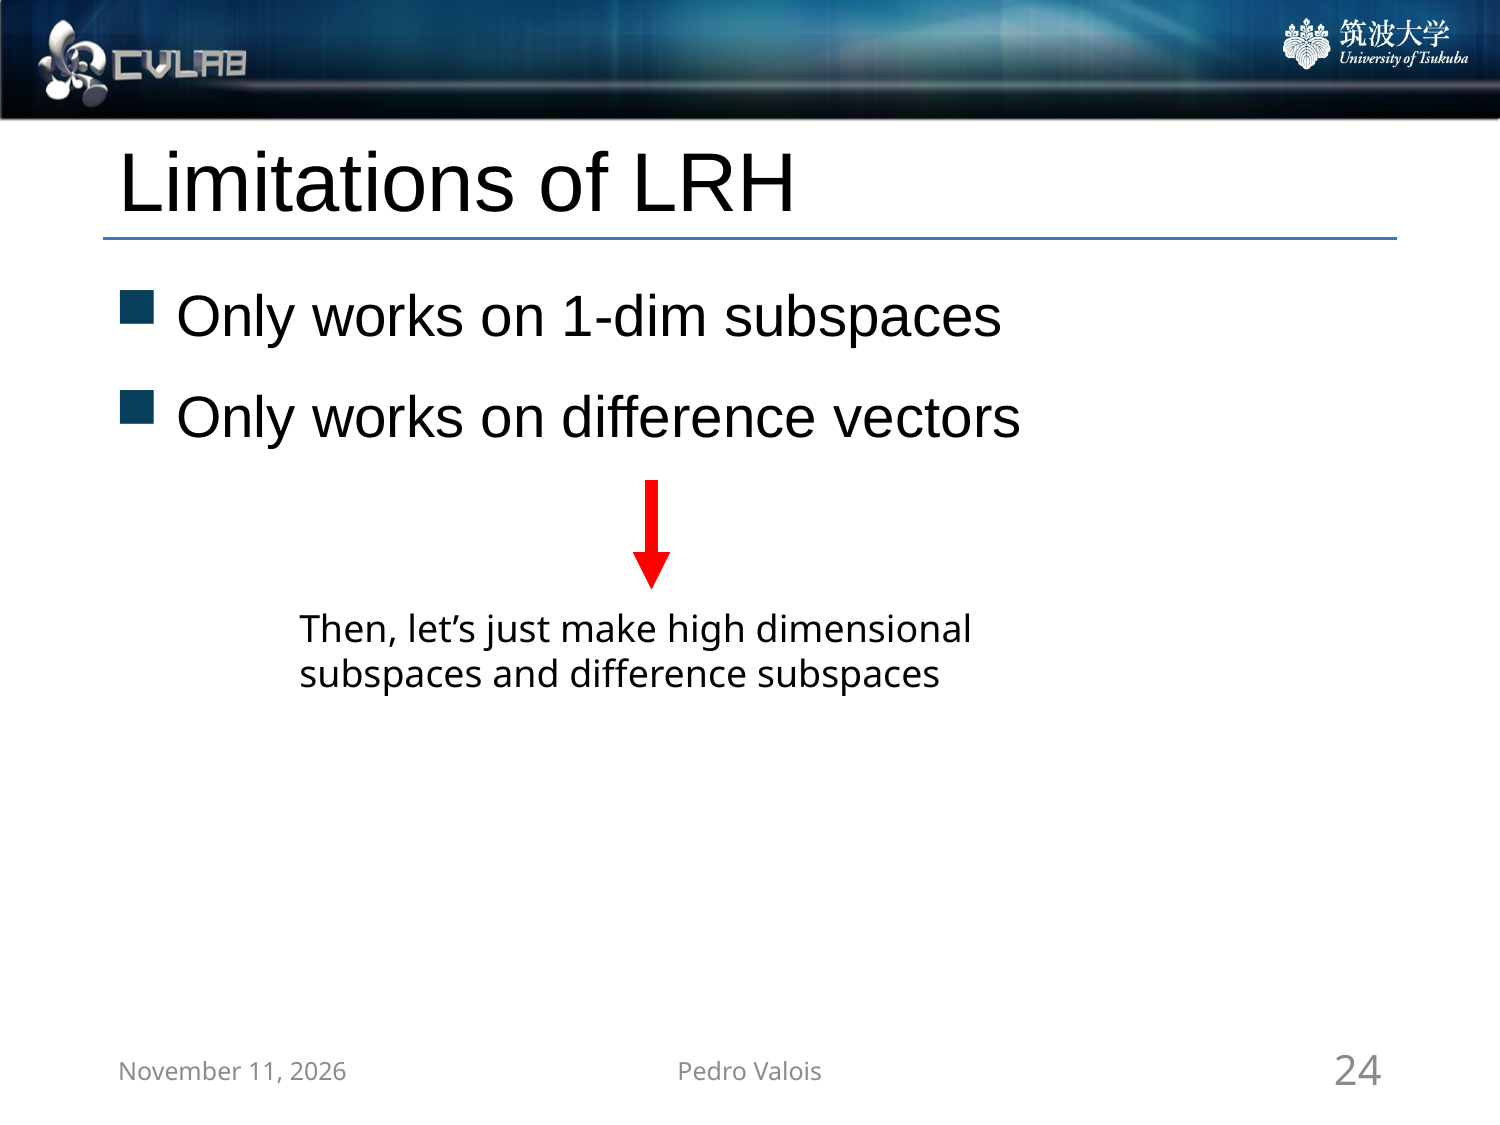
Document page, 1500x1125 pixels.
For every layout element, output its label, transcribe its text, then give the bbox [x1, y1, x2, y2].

picture [0, 0, 1500, 152]
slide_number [103, 1042, 441, 1103]
footer Pedro Valois [496, 1042, 1004, 1103]
slide_number 24 [1059, 1042, 1397, 1103]
text_box Then, let’s just make high dimensional subspaces and difference subspaces [284, 597, 1042, 703]
list Only works on 1-dim subspaces Only works on difference vectors [100, 278, 1400, 1024]
title Limitations of LRH [103, 131, 1400, 238]
